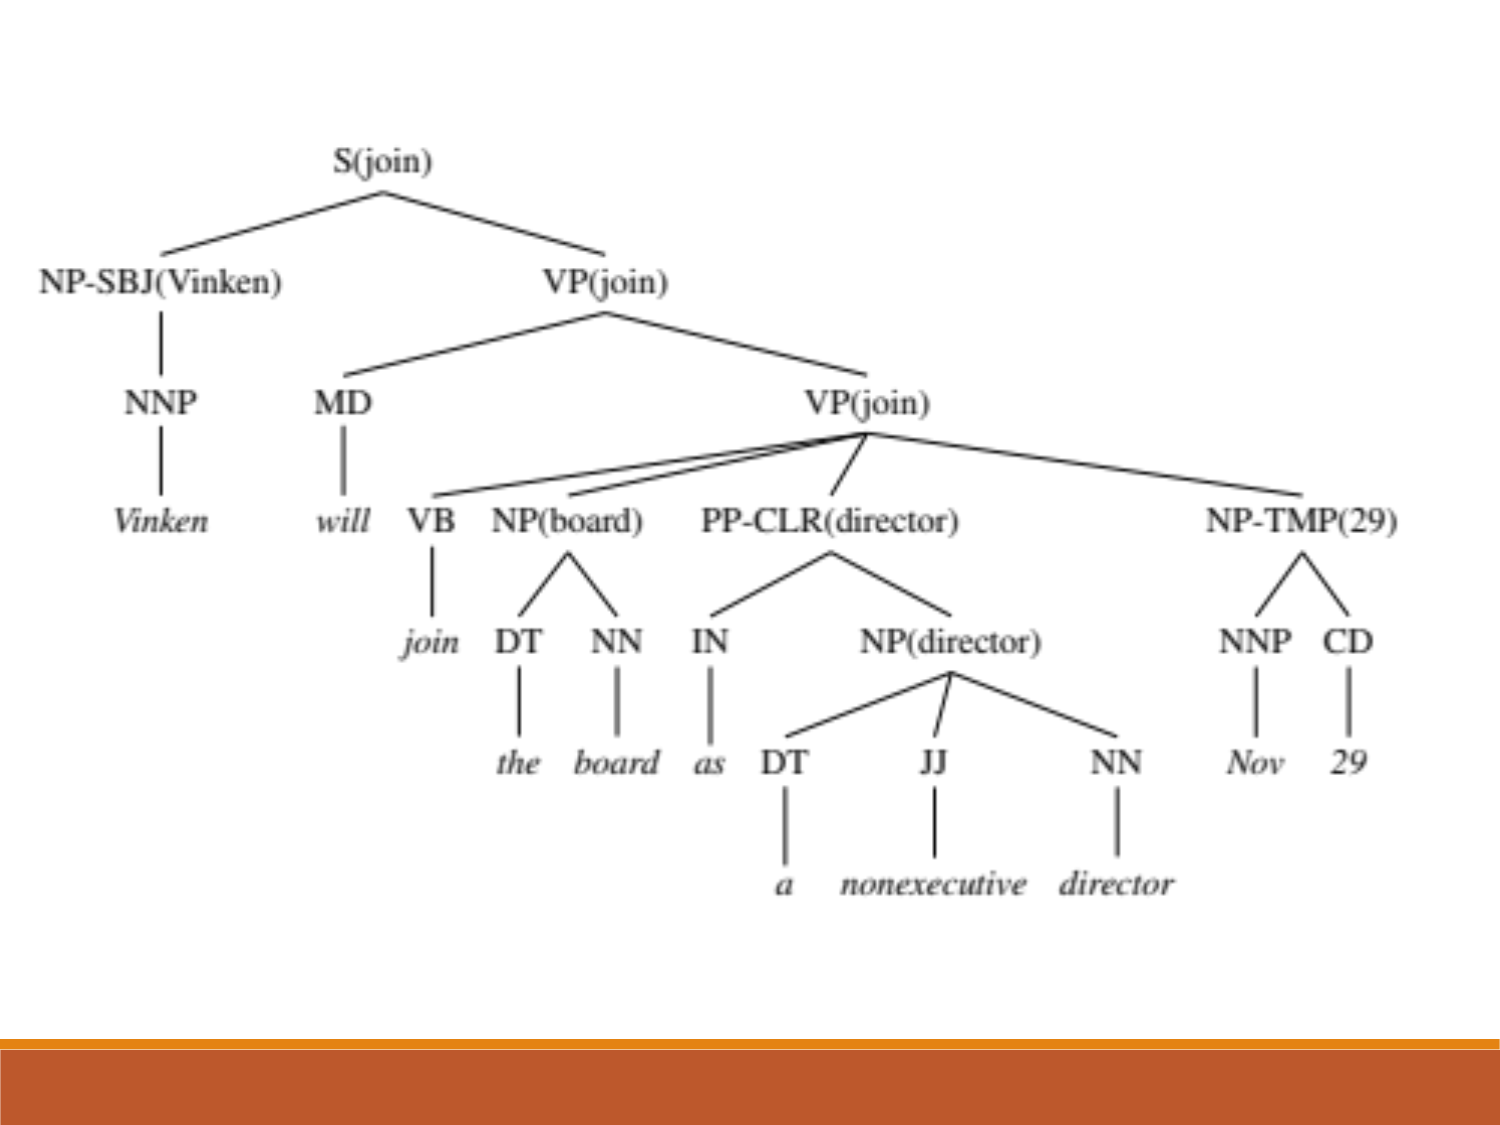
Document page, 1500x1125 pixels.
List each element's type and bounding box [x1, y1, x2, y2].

picture [0, 136, 1488, 918]
